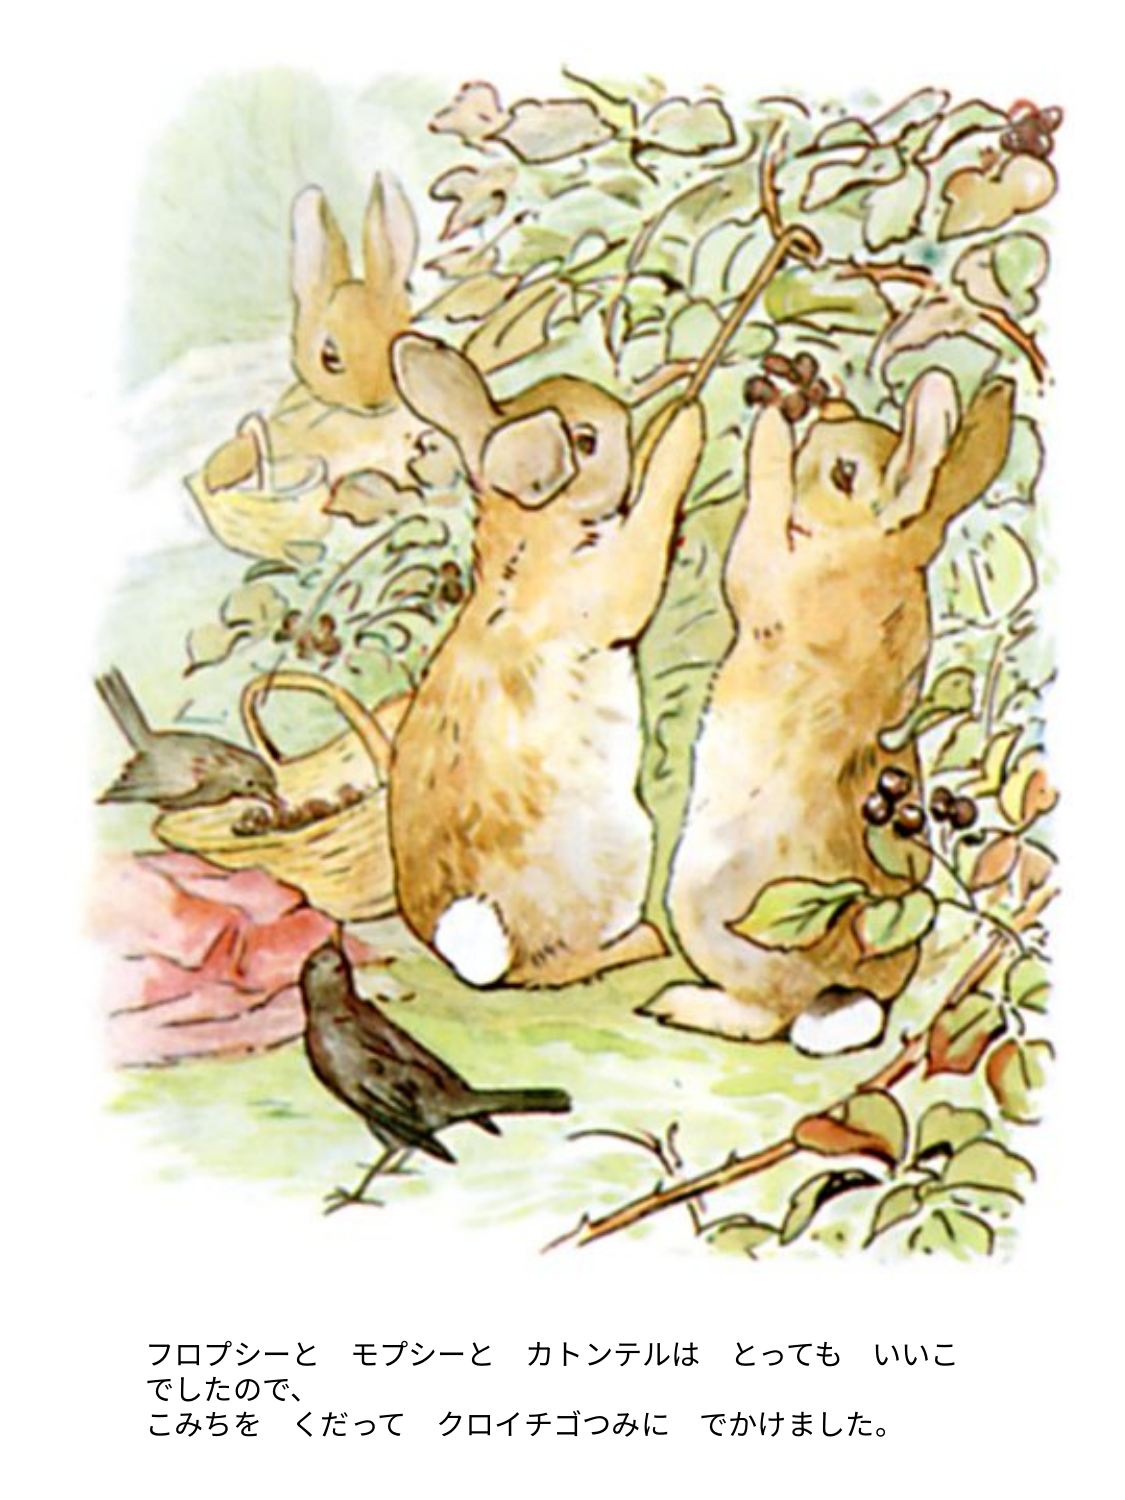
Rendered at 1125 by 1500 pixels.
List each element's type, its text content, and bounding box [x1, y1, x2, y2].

text_box フロプシーと モプシーと カトンテルは とっても いいこでしたので、 こみちを くだって クロイチゴつみに でかけました。 [130, 1329, 1003, 1449]
picture [59, 40, 1075, 1280]
